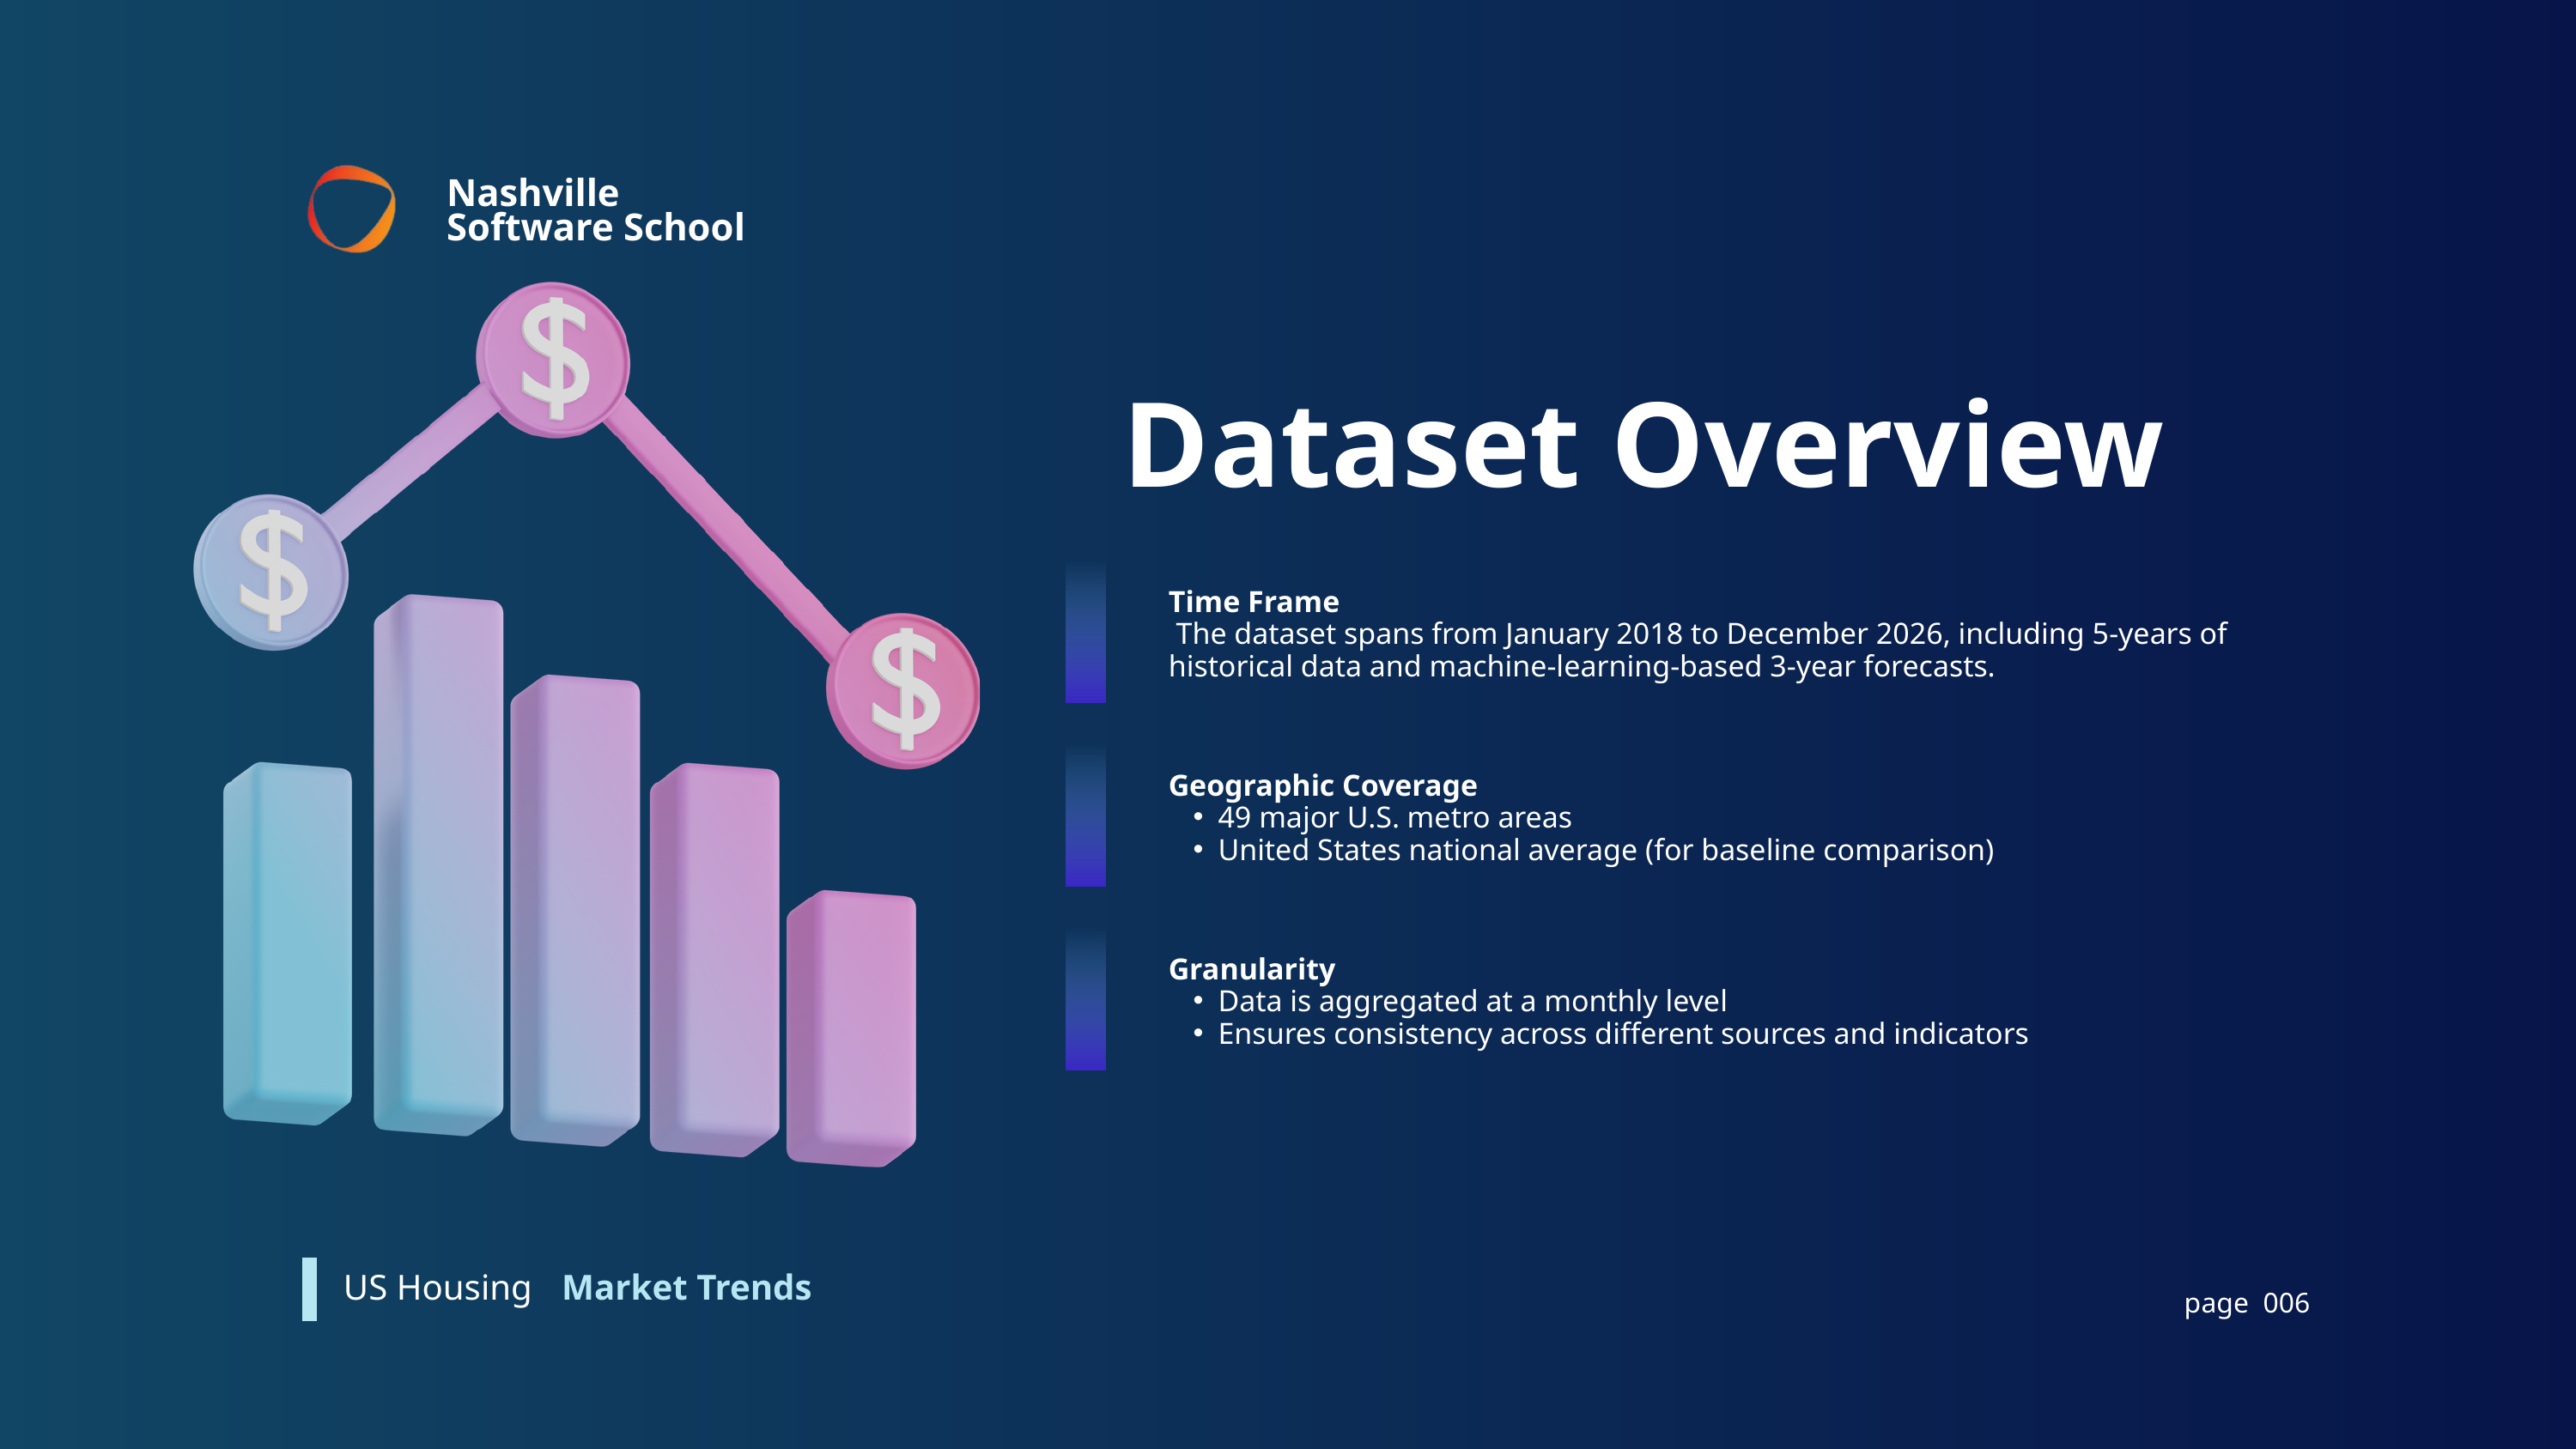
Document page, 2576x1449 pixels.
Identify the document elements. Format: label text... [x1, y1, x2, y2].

text_box Time Frame The dataset spans from January 2018 to December 2026, including 5-years of historical data and machine-learning-based 3-year forecasts. [1168, 585, 2348, 682]
text_box Geographic Coverage 49 major U.S. metro areas United States national average (for baseline comparison) [1168, 769, 2348, 866]
text_box Granularity Data is aggregated at a monthly level Ensures consistency across different sources and indicators [1168, 953, 2348, 1050]
text_box Market Trends [562, 1275, 854, 1307]
text_box page 006 [2184, 1293, 2432, 1319]
text_box US Housing [343, 1275, 562, 1307]
text_box [299, 156, 404, 261]
text_box Nashville Software School [447, 179, 769, 249]
text_box [193, 282, 981, 1167]
text_box Dataset Overview [1066, 403, 2222, 511]
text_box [1066, 926, 1106, 1070]
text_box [1066, 559, 1106, 704]
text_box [302, 1257, 317, 1322]
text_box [1066, 743, 1106, 887]
